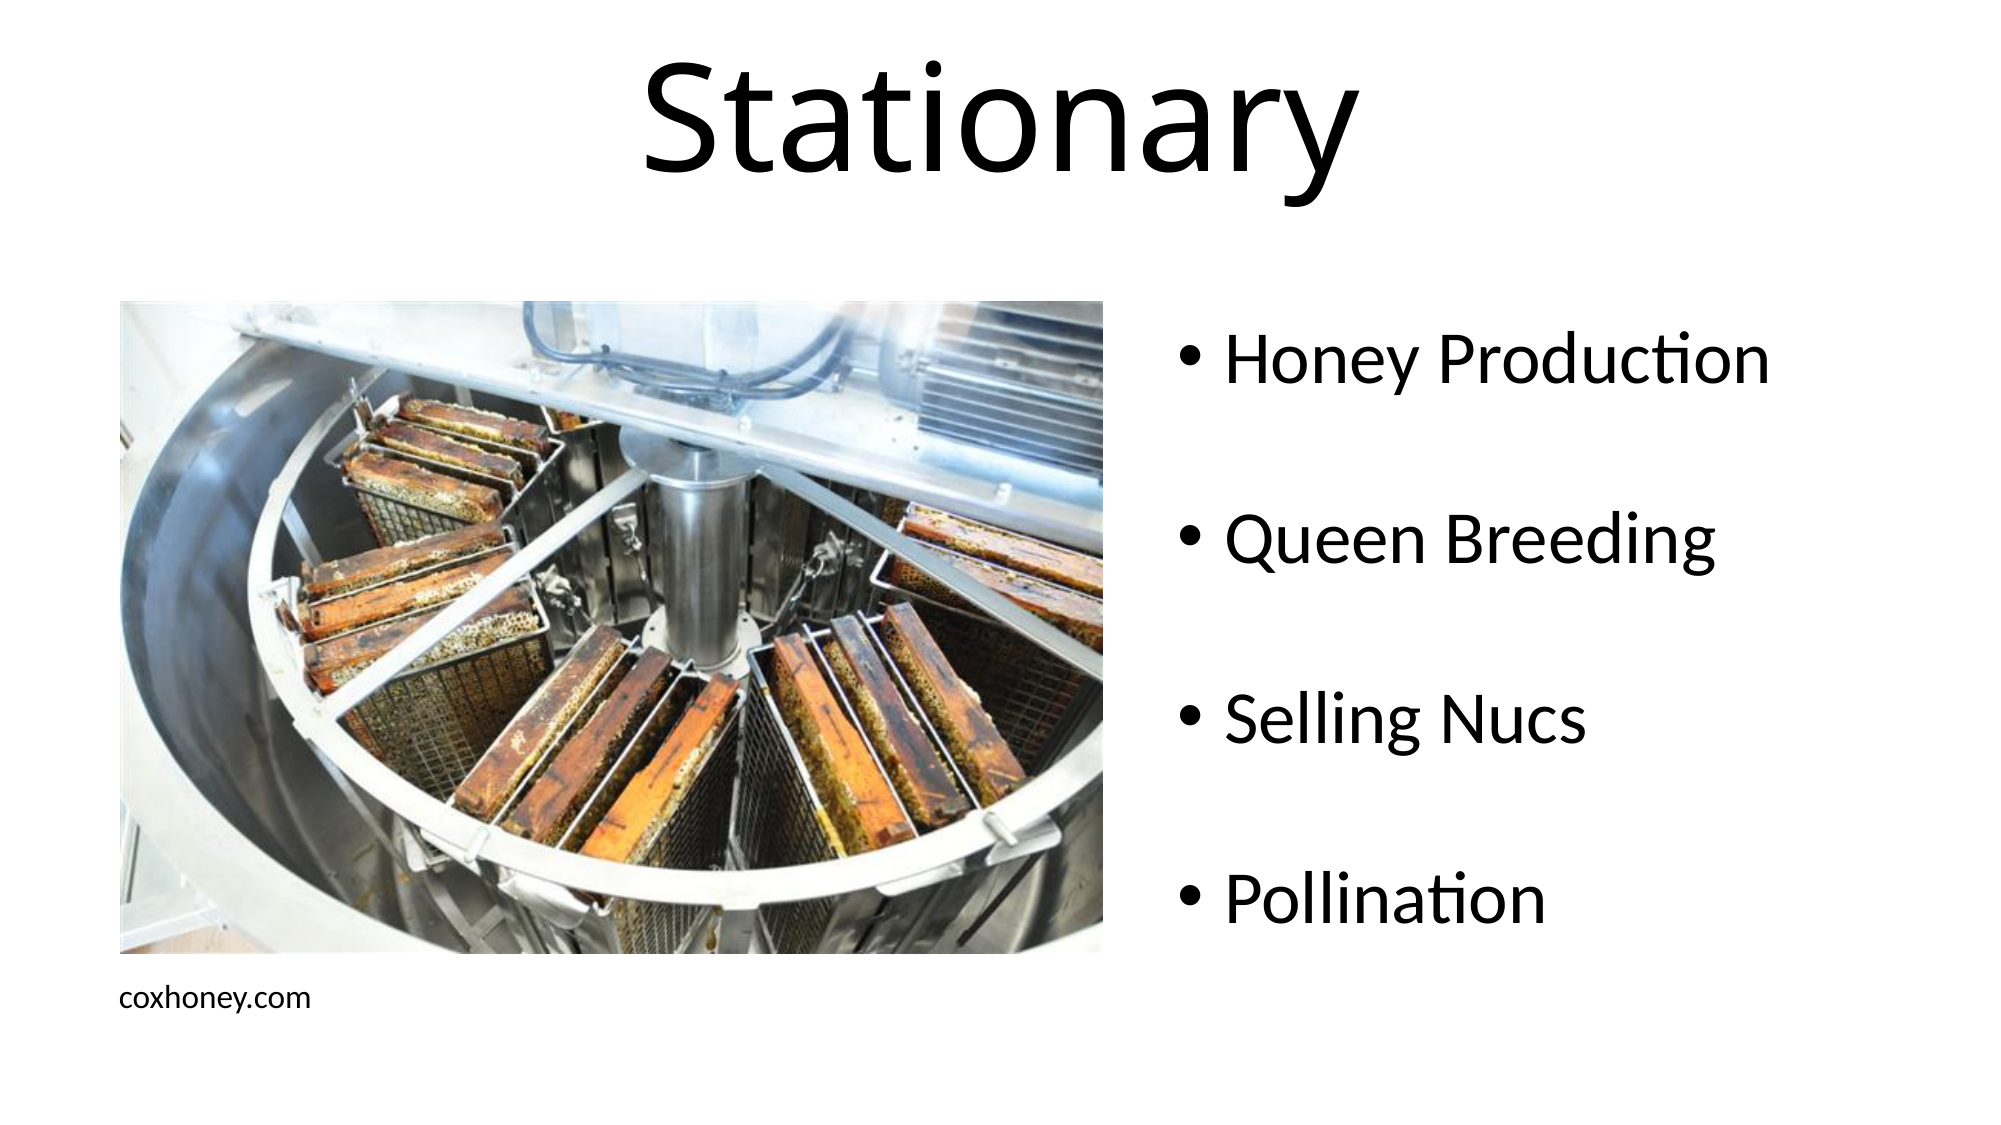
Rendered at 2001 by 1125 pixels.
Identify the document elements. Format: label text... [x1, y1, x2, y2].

text_box Honey Production Queen Breeding Selling Nucs Pollination [1162, 301, 1936, 947]
title Stationary [137, 14, 1863, 232]
picture [119, 301, 1103, 954]
text_box coxhoney.com [104, 968, 612, 1023]
